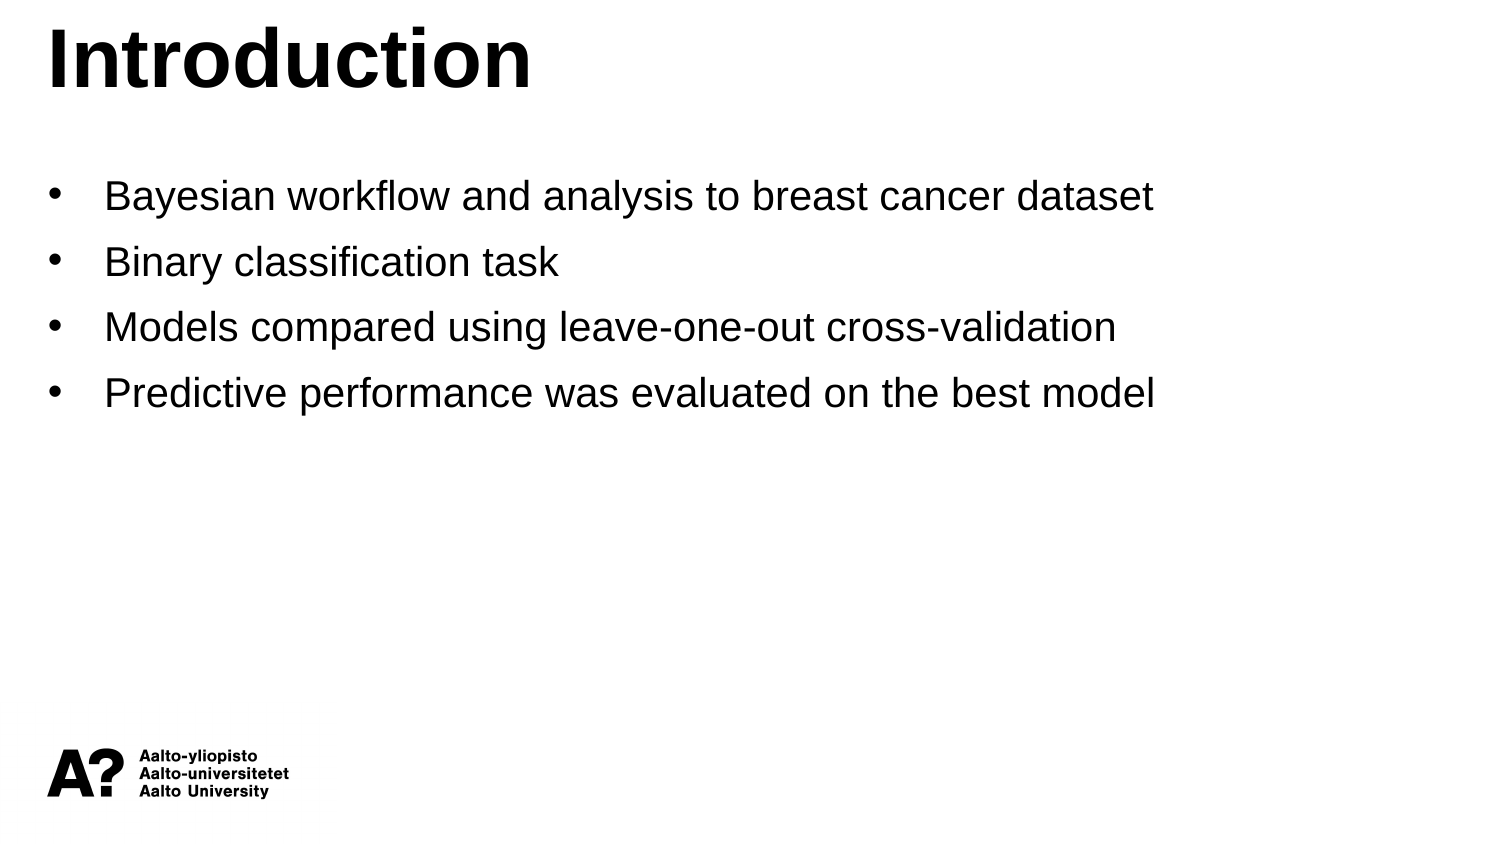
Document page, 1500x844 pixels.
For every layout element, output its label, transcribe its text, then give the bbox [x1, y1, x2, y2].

picture [0, 702, 337, 844]
list Bayesian workflow and analysis to breast cancer dataset Binary classification task Models compared using leave-one-out cross-validation Predictive performance was evaluated on the best model [47, 168, 1442, 669]
list Introduction [47, 4, 1442, 168]
